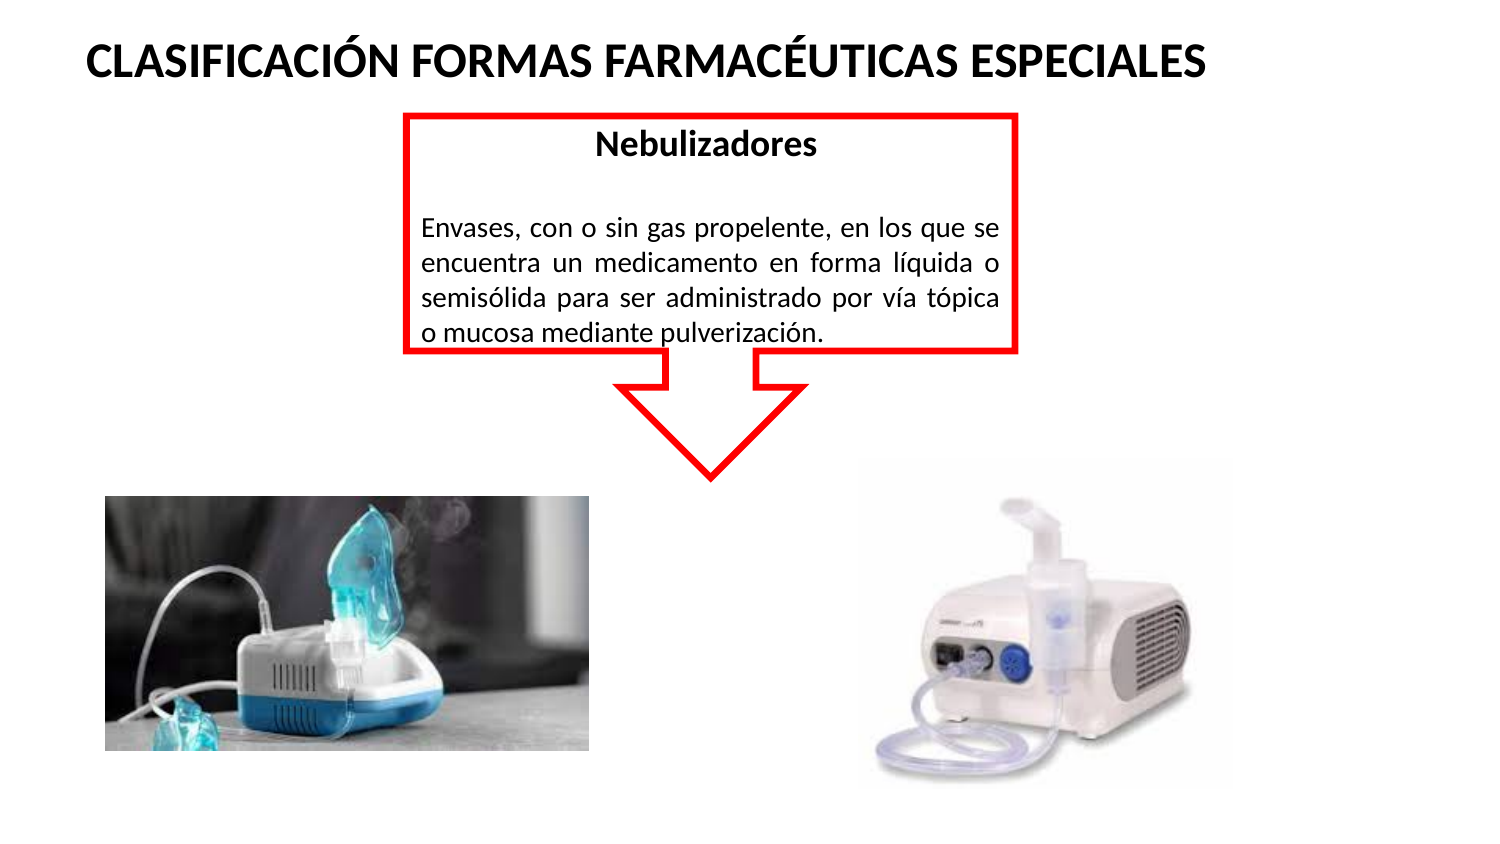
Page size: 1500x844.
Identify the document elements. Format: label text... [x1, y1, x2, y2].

picture [105, 496, 589, 751]
picture [858, 458, 1233, 789]
text_box Nebulizadores Envases, con o sin gas propelente, en los que se encuentra un medicamento en forma líquida o semisólida para ser administrado por vía tópica o mucosa mediante pulverización. [405, 114, 1017, 480]
text_box CLASIFICACIÓN FORMAS FARMACÉUTICAS ESPECIALES [71, 20, 1273, 95]
